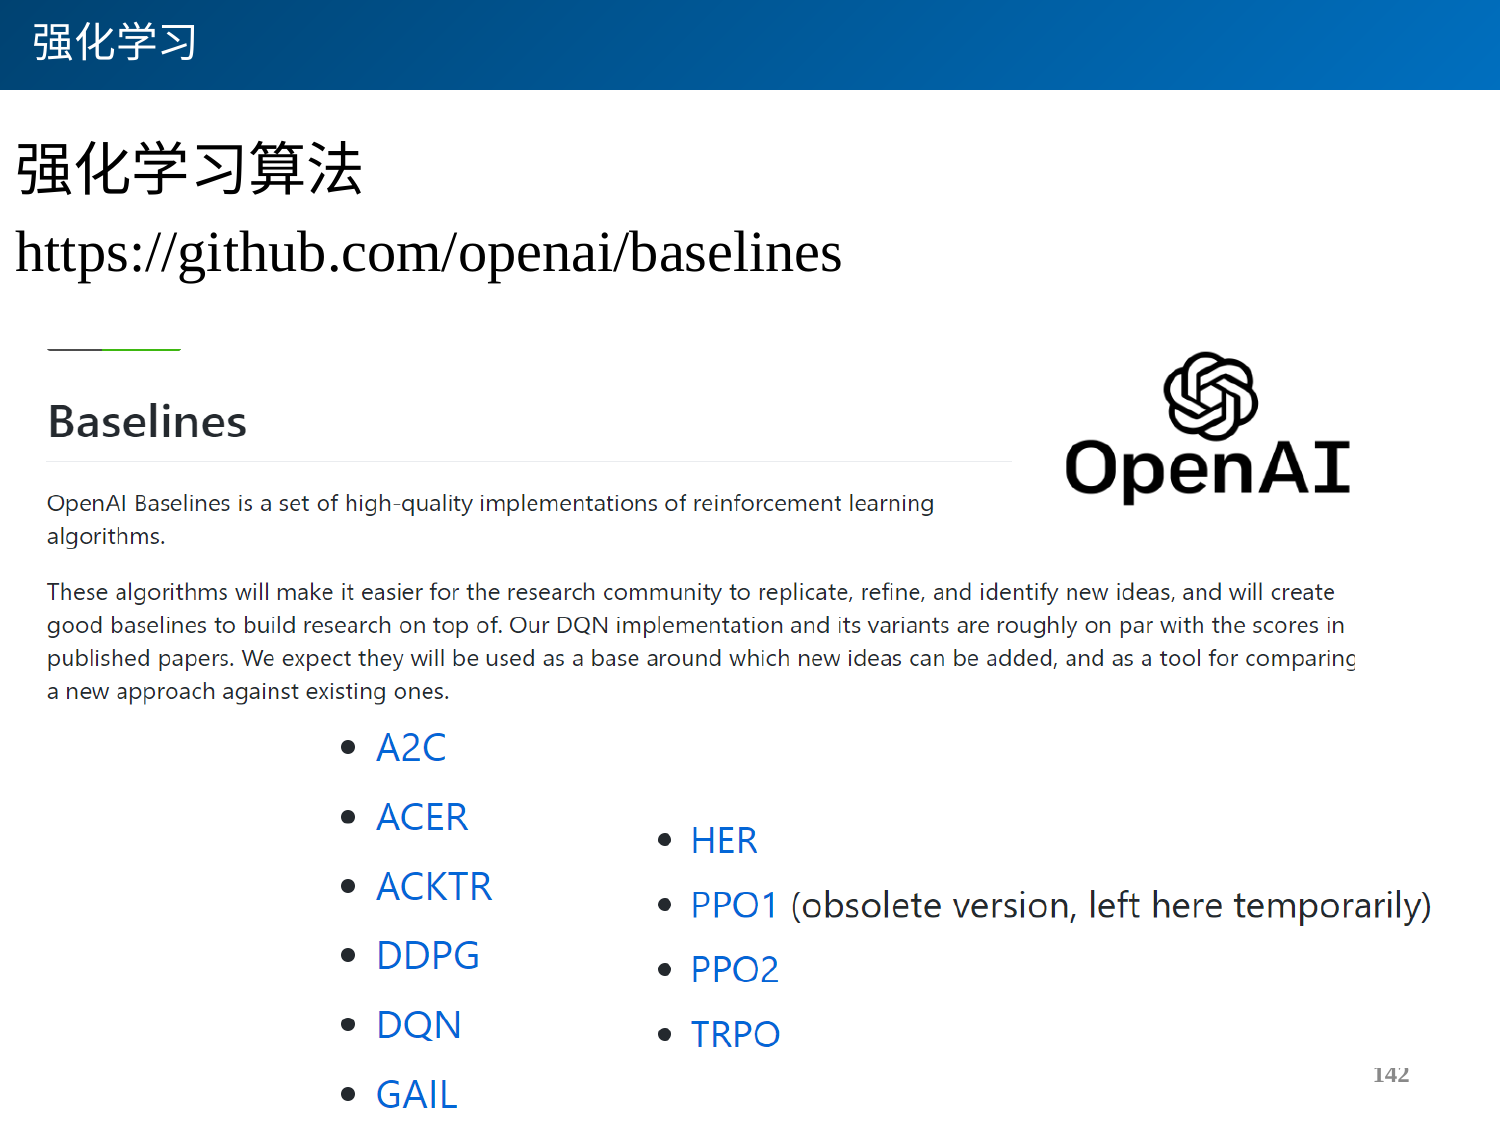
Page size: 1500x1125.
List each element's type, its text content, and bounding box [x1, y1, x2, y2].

slide_number 142 [1074, 1076, 1425, 1103]
picture [280, 726, 611, 1117]
list 强化学习算法 https://github.com/openai/baselines [0, 124, 928, 334]
picture [631, 805, 1448, 1069]
list 强化学习 [17, 8, 561, 80]
picture [41, 349, 1355, 714]
